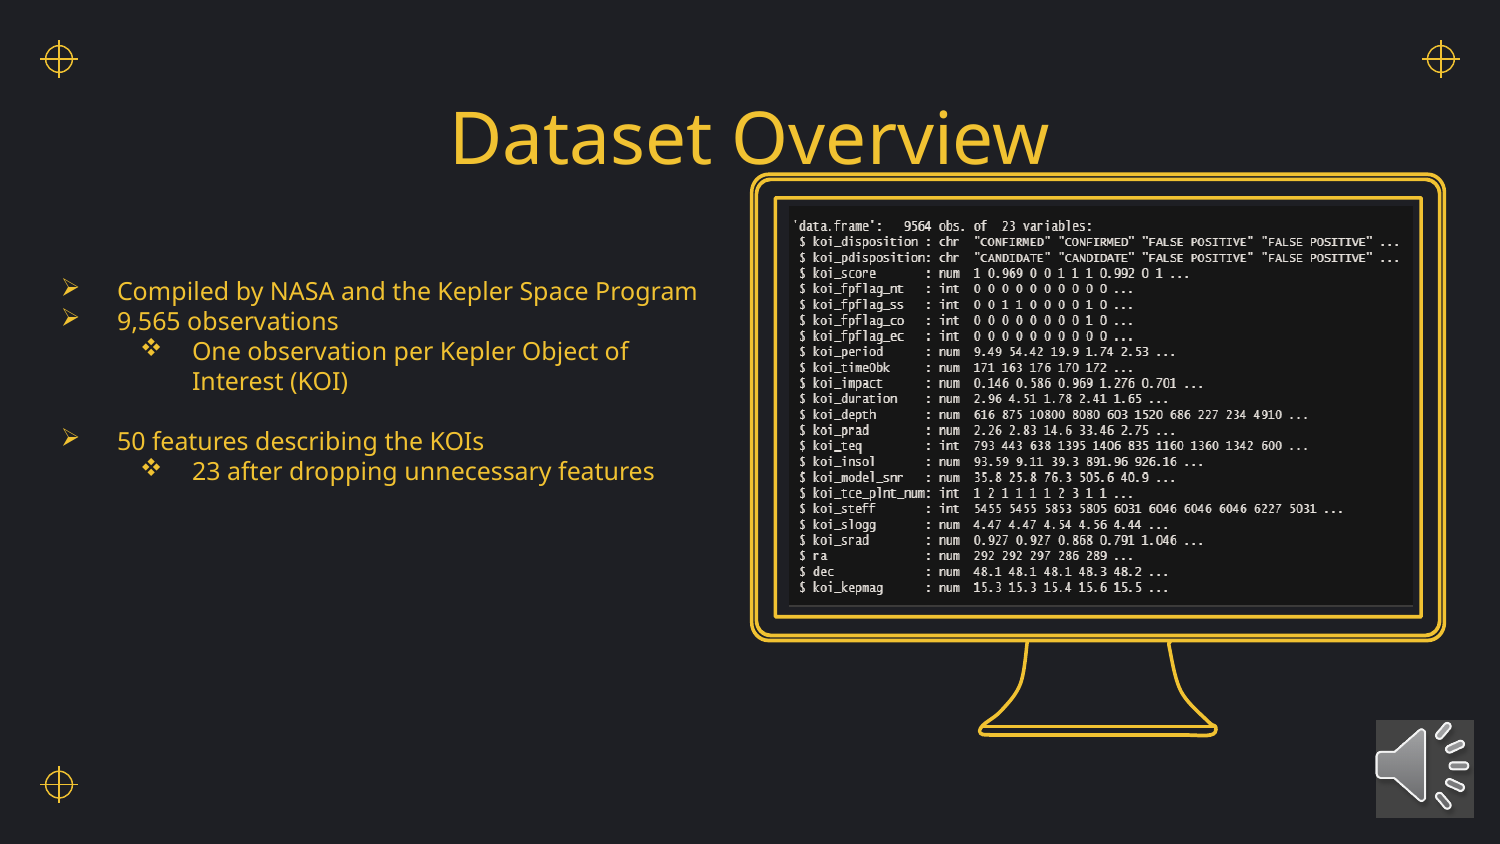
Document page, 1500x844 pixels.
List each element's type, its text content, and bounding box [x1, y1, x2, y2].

subtitle Compiled by NASA and the Kepler Space Program 9,565 observations One observation per Kepler Object of Interest (KOI) 50 features describing the KOIs 23 after dropping unnecessary features [27, 260, 731, 617]
title Dataset Overview [118, 88, 1382, 183]
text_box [749, 172, 1447, 738]
picture [789, 206, 1413, 607]
picture [1374, 718, 1476, 819]
